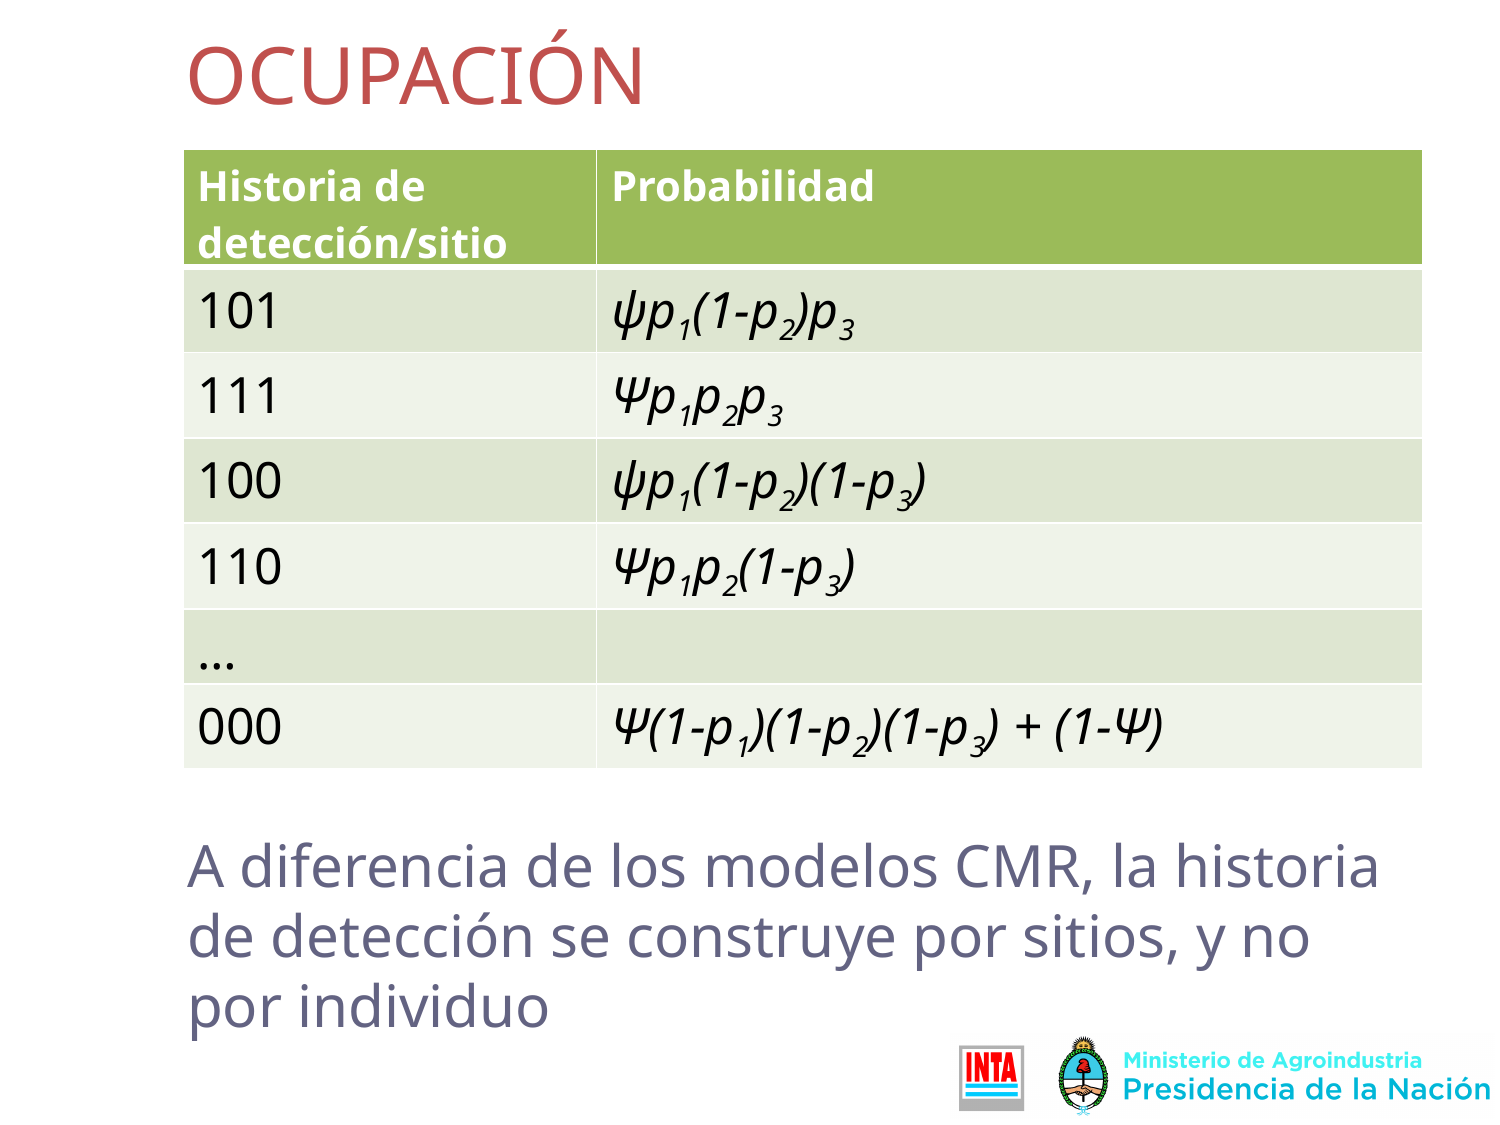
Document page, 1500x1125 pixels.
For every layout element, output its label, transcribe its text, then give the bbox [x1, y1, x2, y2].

table_cell … [184, 610, 596, 683]
table_header Probabilidad [597, 150, 1422, 264]
text_box OCUPACIÓN [171, 17, 1435, 128]
table_header Historia de detección/sitio [184, 150, 596, 264]
table_cell ψp1(1-p2)(1-p3) [597, 439, 1422, 522]
table_cell [597, 610, 1422, 683]
table_cell Ψ(1-p1)(1-p2)(1-p3) + (1-Ψ) [597, 685, 1422, 768]
table_cell 100 [184, 439, 596, 522]
table_cell 000 [184, 685, 596, 768]
table_cell ψp1(1-p2)p3 [597, 270, 1422, 352]
table_cell 111 [184, 353, 596, 437]
text_box A diferencia de los modelos CMR, la historia de detección se construye por sitios, y no por individuo [172, 822, 1436, 1076]
table_cell Ψp1p2(1-p3) [597, 524, 1422, 608]
table_cell 101 [184, 270, 596, 352]
picture [950, 1033, 1495, 1119]
table_cell 110 [184, 524, 596, 608]
table_cell Ψp1p2p3 [597, 353, 1422, 437]
